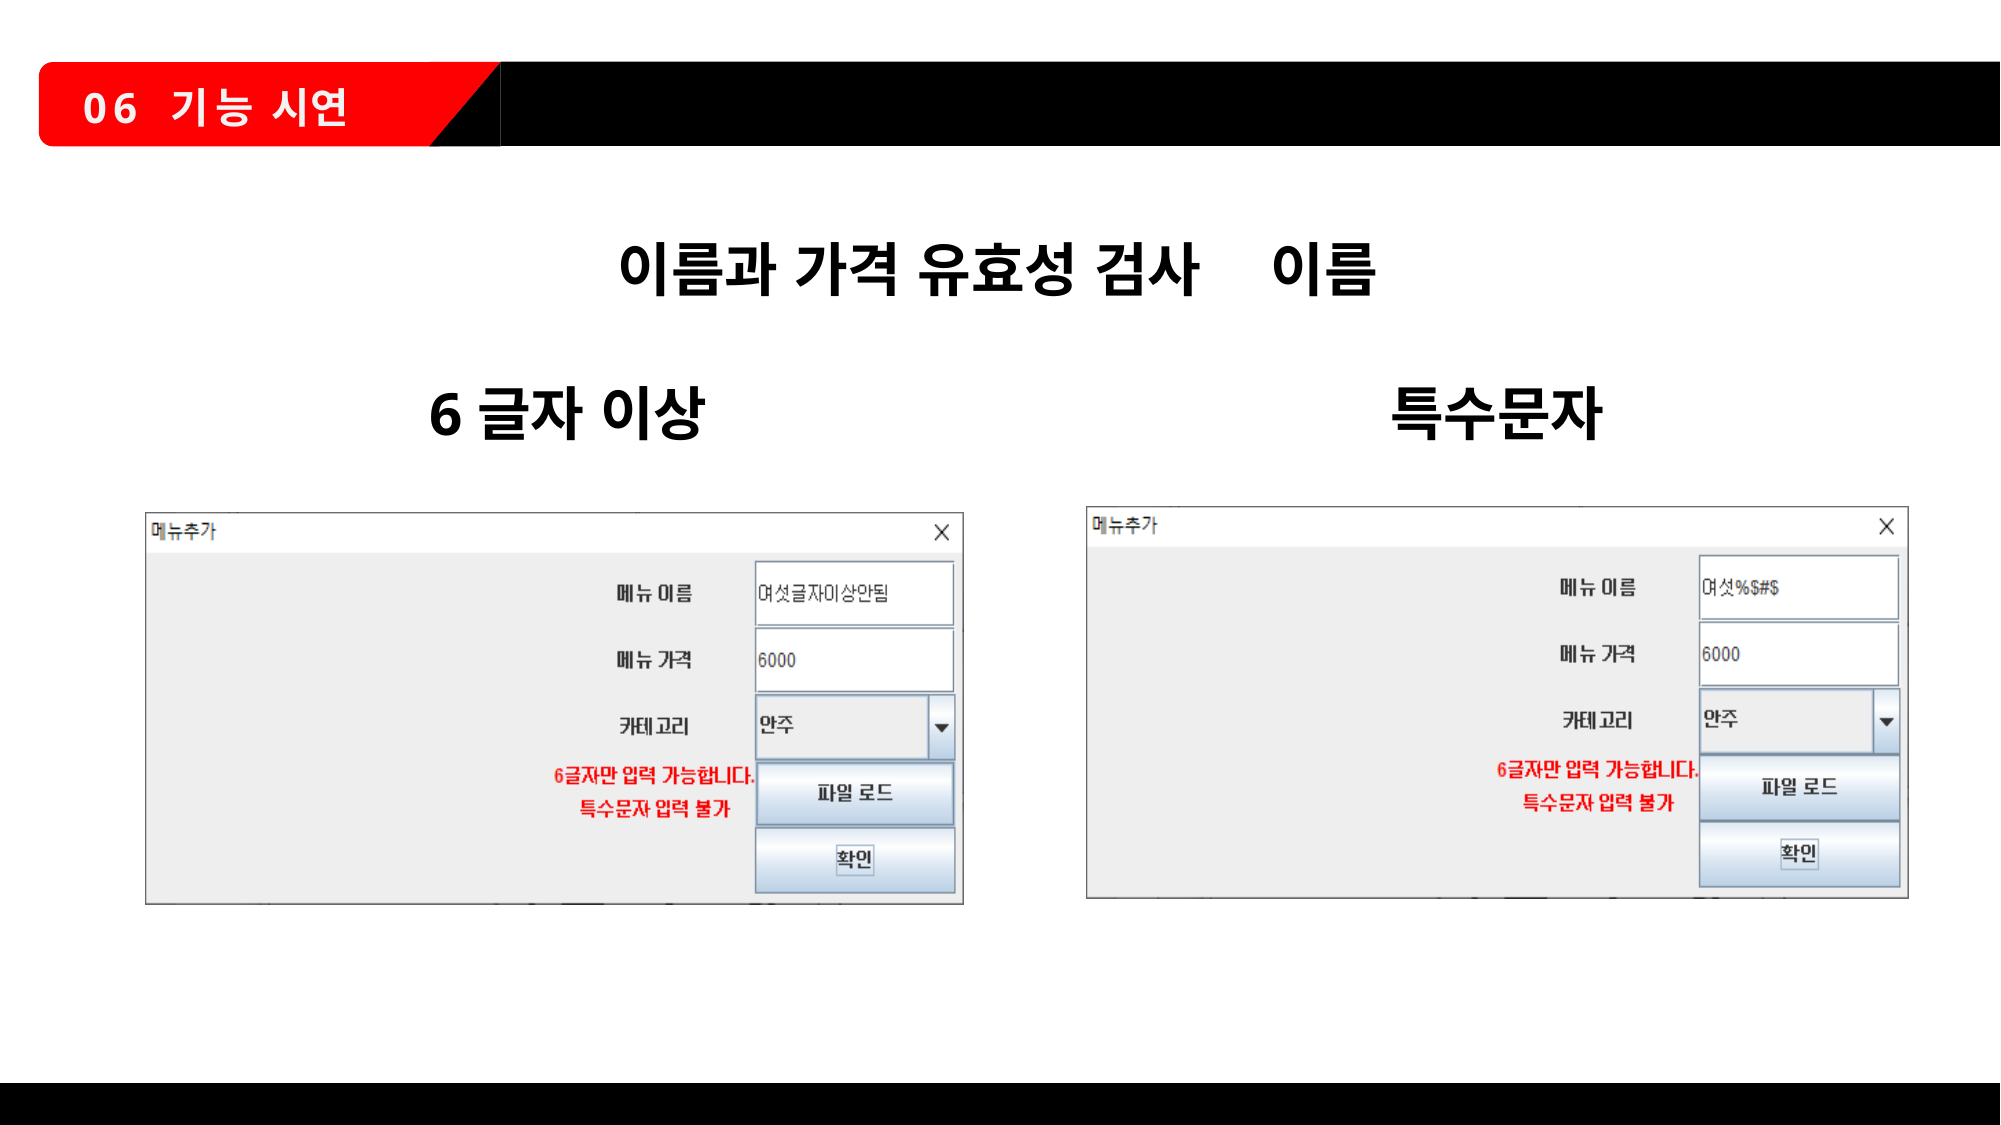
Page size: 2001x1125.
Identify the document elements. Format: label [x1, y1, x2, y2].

text_box [602, 226, 1217, 311]
text_box [0, 1082, 2000, 1125]
text_box [1255, 225, 1393, 311]
text_box [0, 20, 2000, 150]
picture [145, 512, 964, 905]
text_box [1375, 369, 1620, 454]
picture [1086, 506, 1909, 899]
text_box [415, 369, 723, 455]
